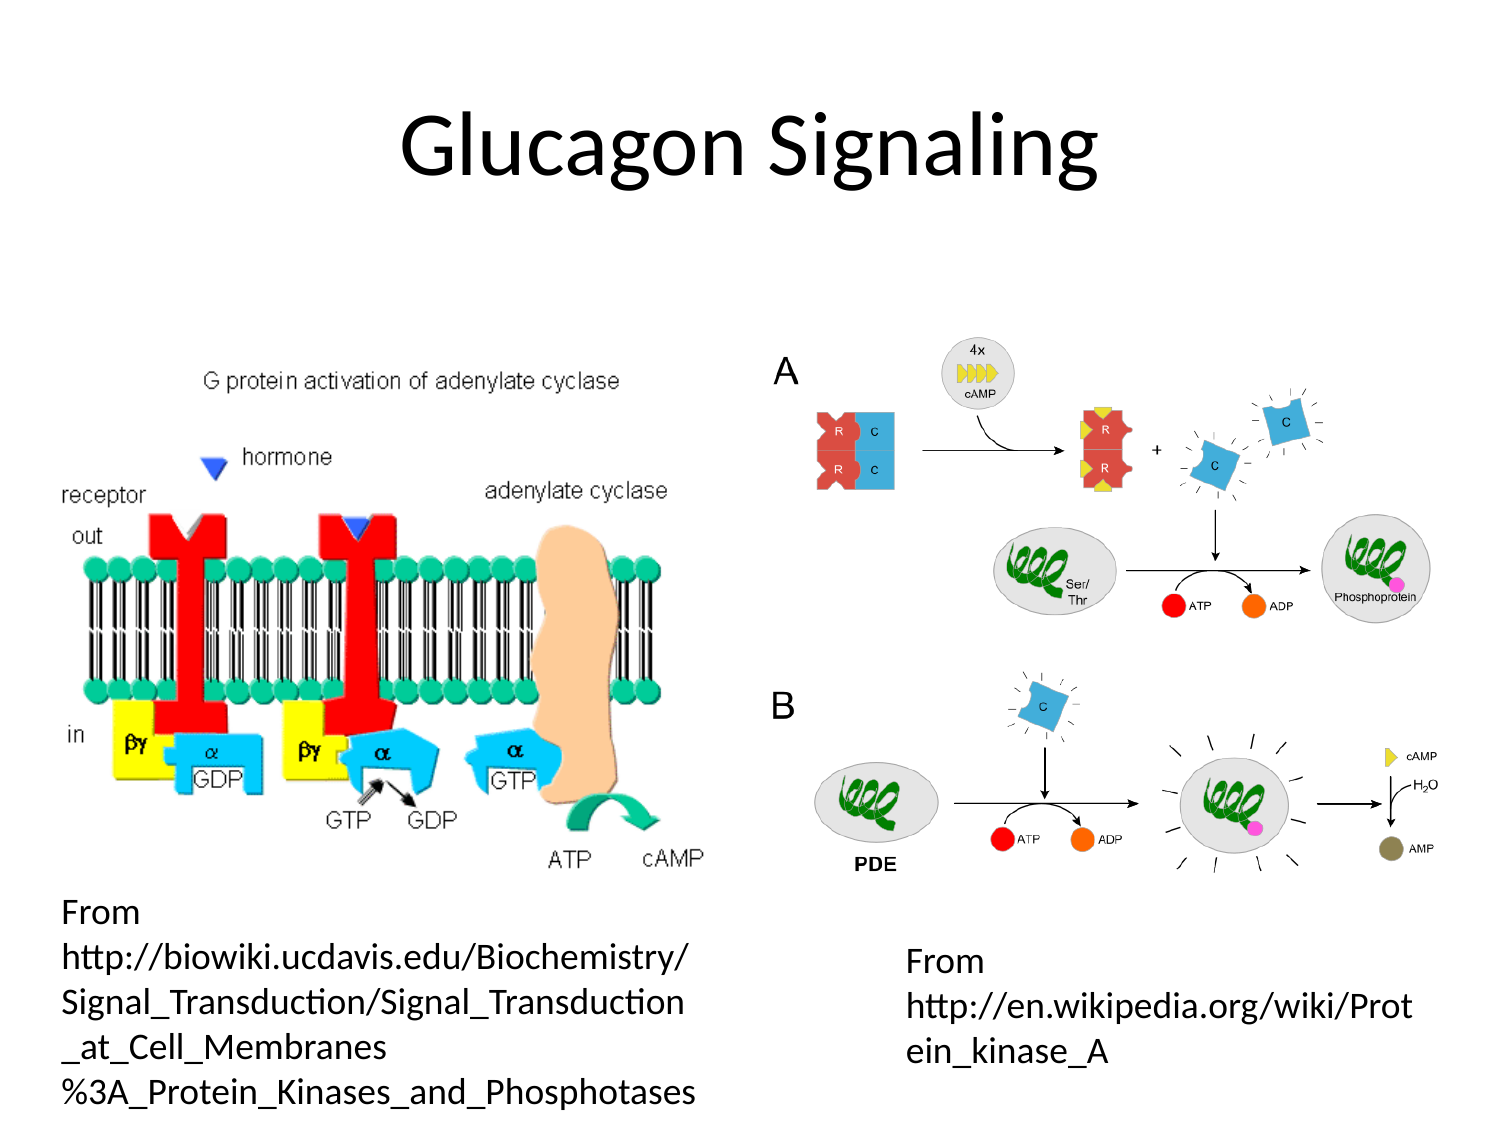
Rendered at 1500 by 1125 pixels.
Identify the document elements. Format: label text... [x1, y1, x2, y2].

text_box From http://biowiki.ucdavis.edu/Biochemistry/Signal_Transduction/Signal_Transduction_at_Cell_Membranes%3A_Protein_Kinases_and_Phosphotases [46, 885, 718, 1120]
title Glucagon Signaling [75, 45, 1425, 233]
picture [46, 360, 718, 880]
text_box From http://en.wikipedia.org/wiki/Protein_kinase_A [891, 928, 1444, 1078]
picture [766, 330, 1444, 880]
